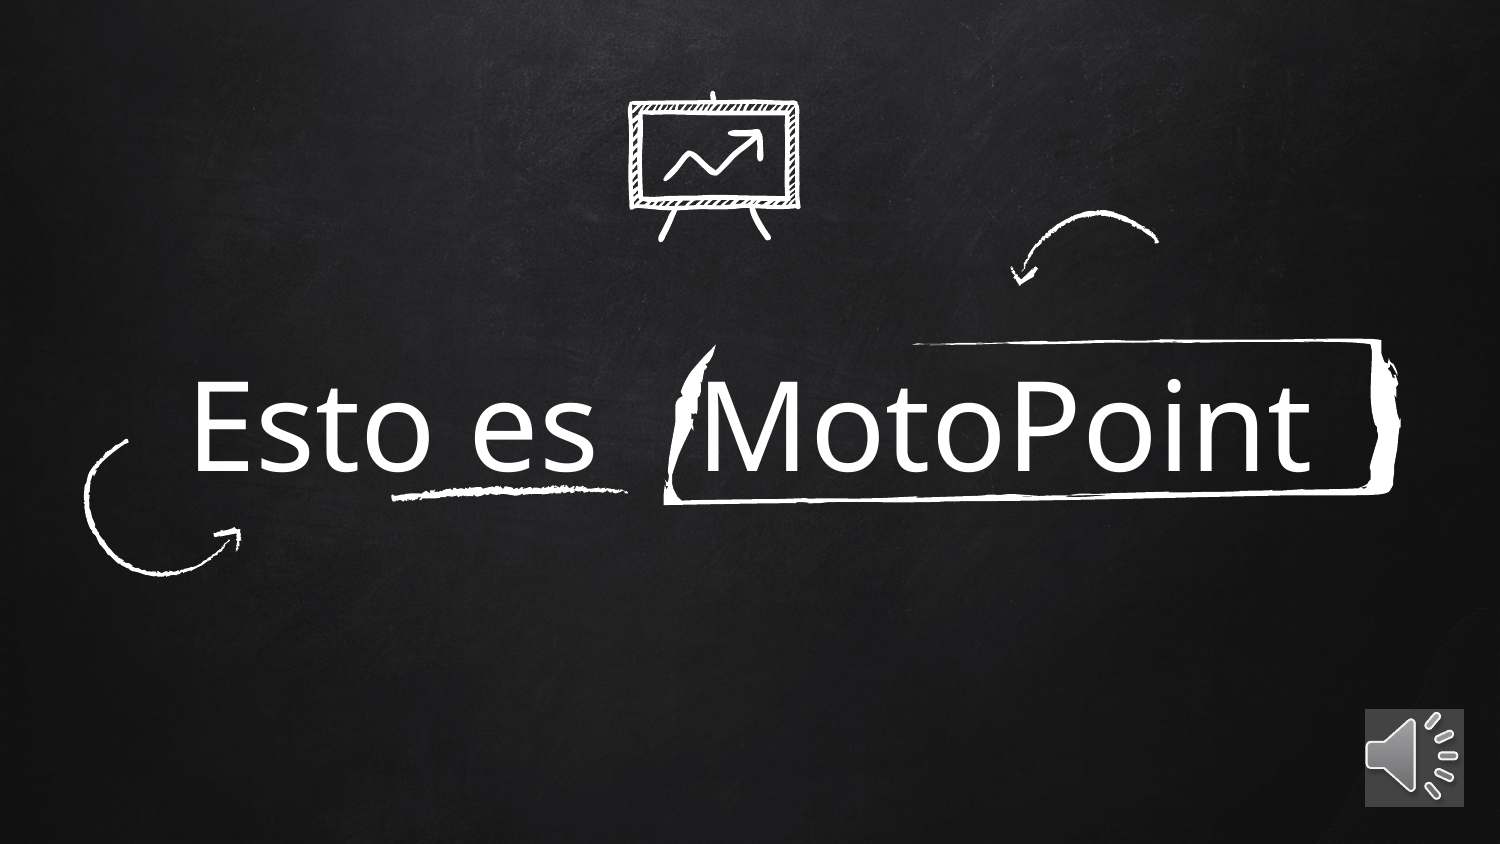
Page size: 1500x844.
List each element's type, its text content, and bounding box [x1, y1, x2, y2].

text_box [391, 484, 628, 502]
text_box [70, 471, 238, 577]
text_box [1021, 201, 1146, 312]
title Esto es MotoPoint [112, 326, 1388, 517]
text_box [627, 90, 801, 243]
text_box [663, 338, 1401, 506]
picture [0, 0, 1500, 844]
